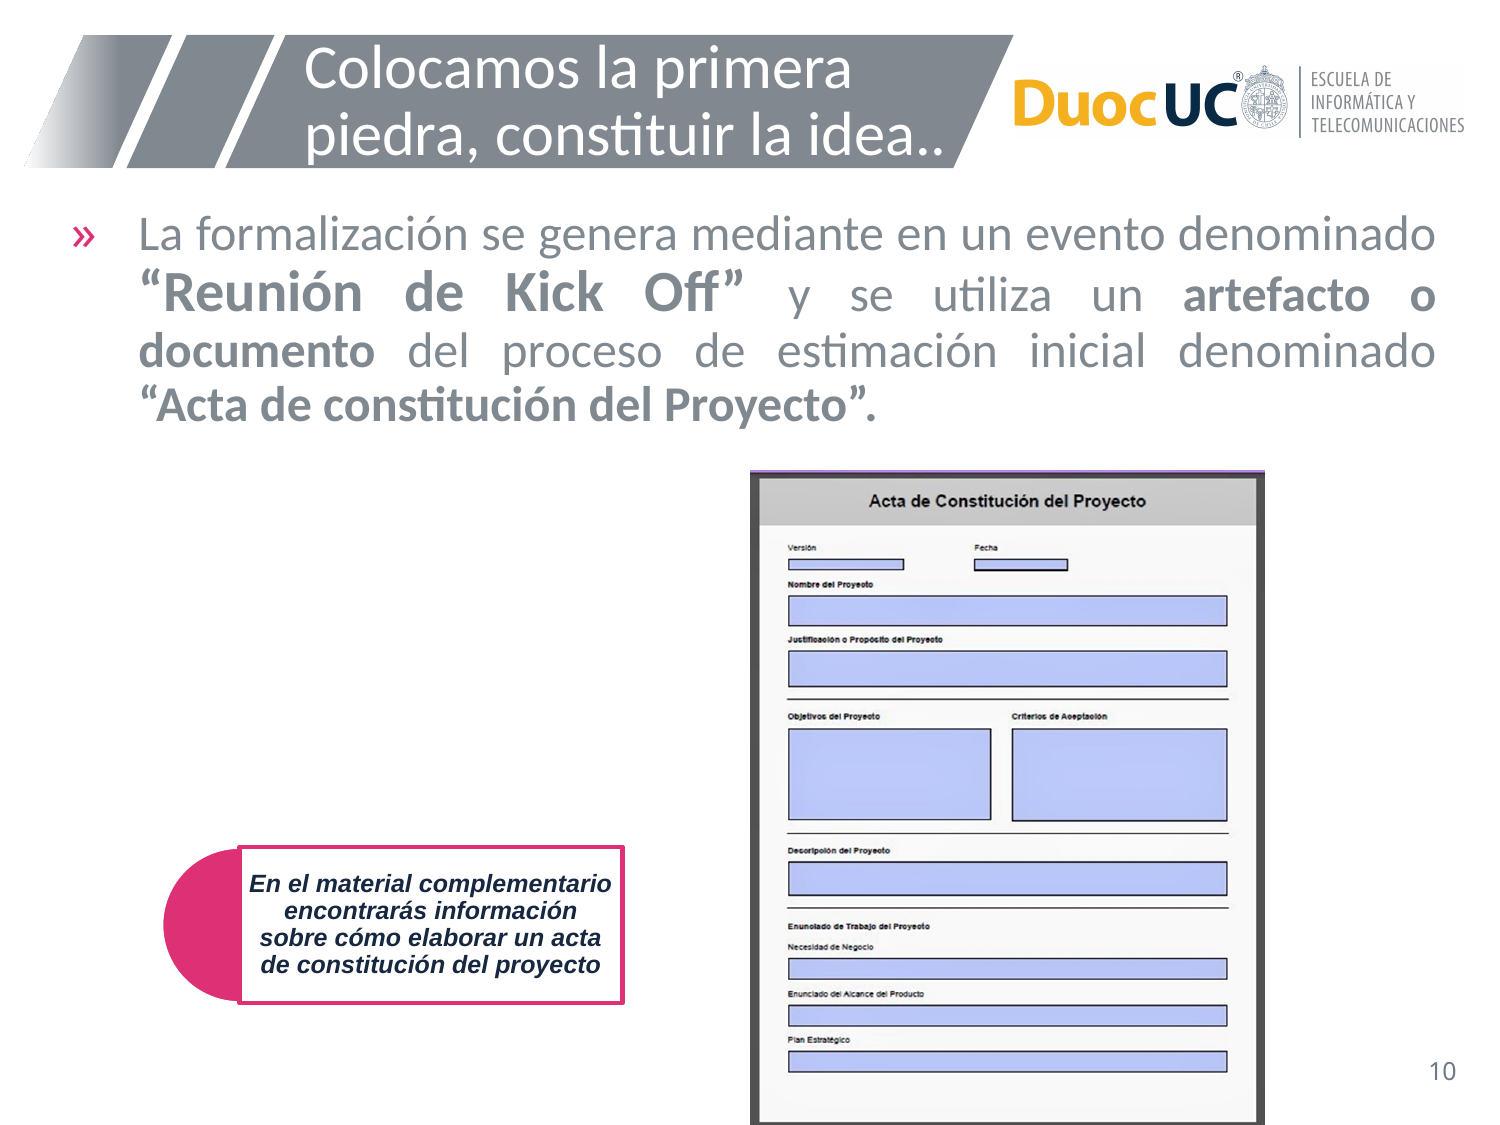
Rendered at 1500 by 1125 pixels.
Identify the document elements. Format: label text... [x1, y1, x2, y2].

list La formalización se genera mediante en un evento denominado “Reunión de Kick Off” y se utiliza un artefacto o documento del proceso de estimación inicial denominado “Acta de constitución del Proyecto”. [48, 199, 1452, 1043]
picture [1013, 63, 1465, 140]
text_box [161, 846, 623, 1004]
title Colocamos la primera piedra, constituir la idea.. [289, 34, 993, 169]
picture [749, 470, 1265, 1125]
